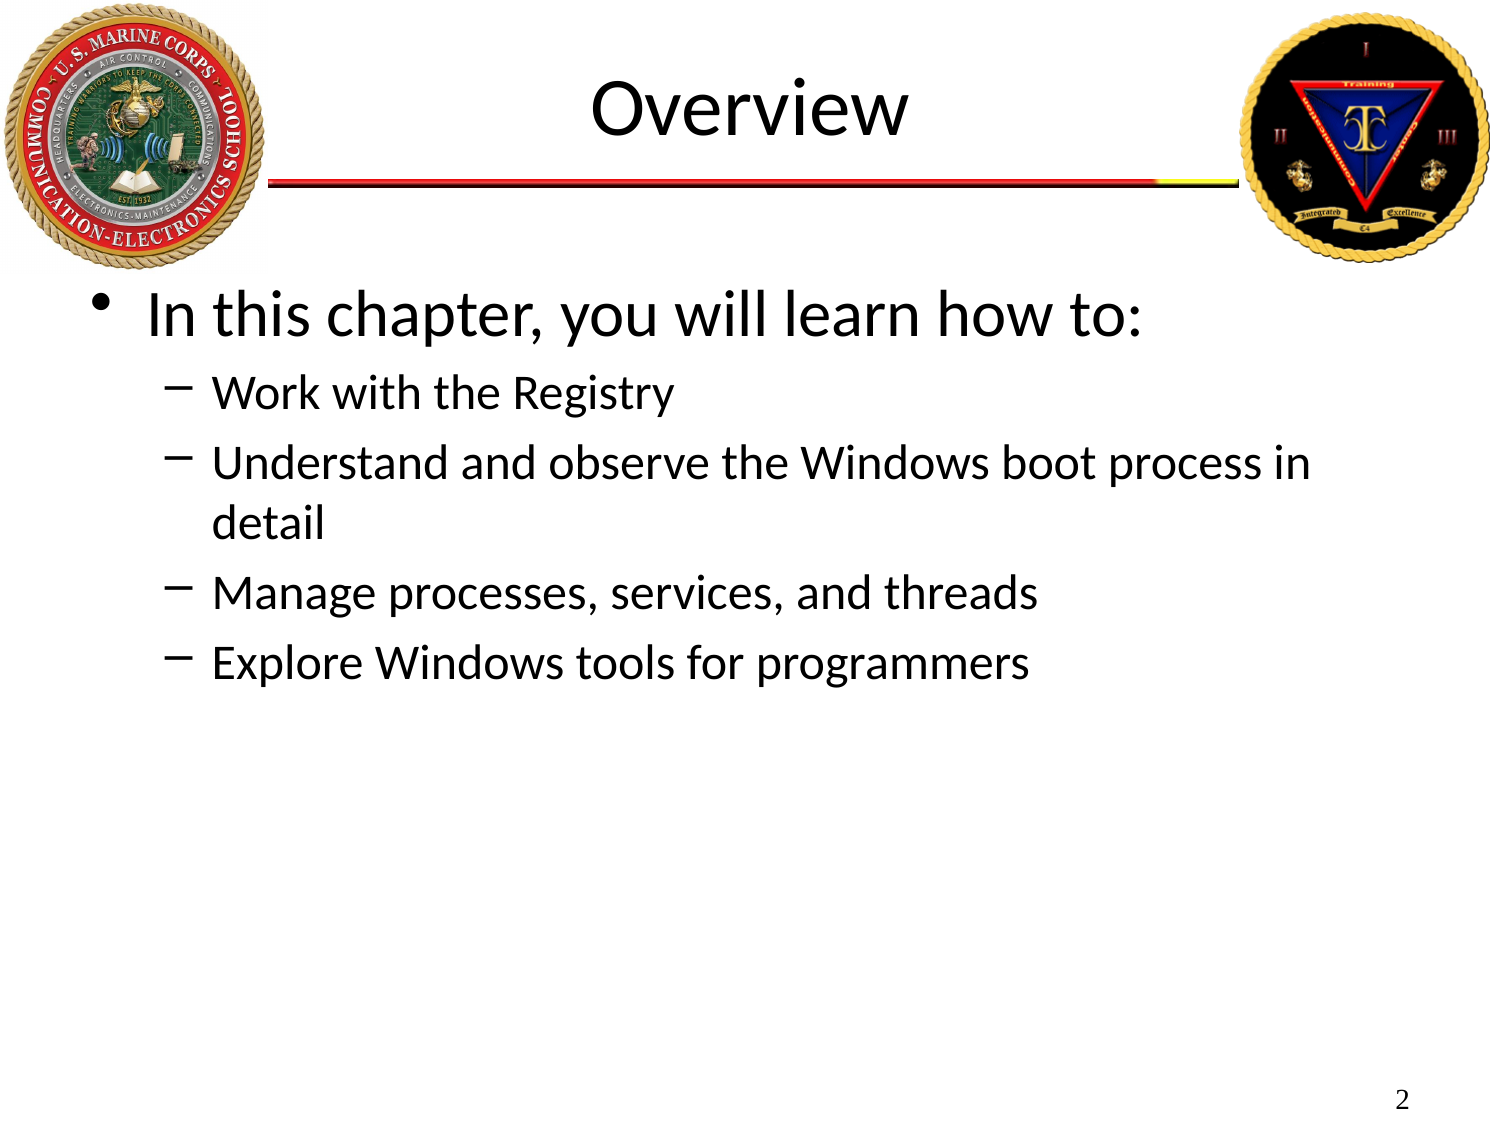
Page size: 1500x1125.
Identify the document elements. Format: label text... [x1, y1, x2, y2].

list In this chapter, you will learn how to: Work with the Registry Understand and observe the Windows boot process in detail Manage processes, services, and threads Explore Windows tools for programmers [75, 262, 1425, 1005]
title Overview [75, 45, 1425, 233]
picture [1239, 12, 1490, 263]
picture [0, 0, 268, 274]
